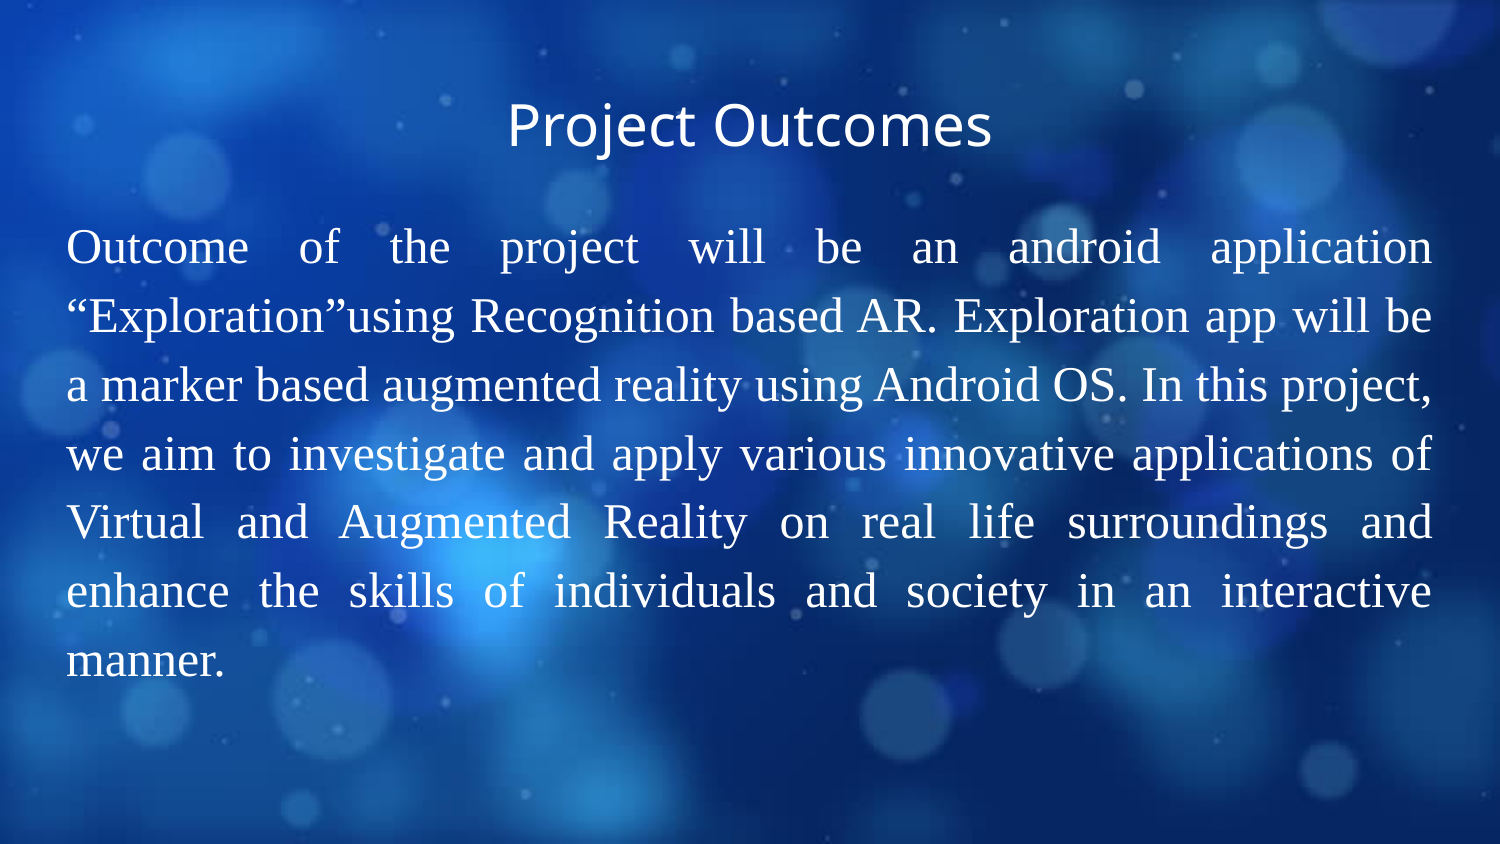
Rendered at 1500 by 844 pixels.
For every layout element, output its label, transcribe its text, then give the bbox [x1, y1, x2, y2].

title Project Outcomes [51, 72, 1449, 167]
list Outcome of the project will be an android application “Exploration”using Recognition based AR. Exploration app will be a marker based augmented reality using Android OS. In this project, we aim to investigate and apply various innovative applications of Virtual and Augmented Reality on real life surroundings and enhance the skills of individuals and society in an interactive manner. [51, 189, 1449, 750]
picture [0, 0, 1500, 844]
